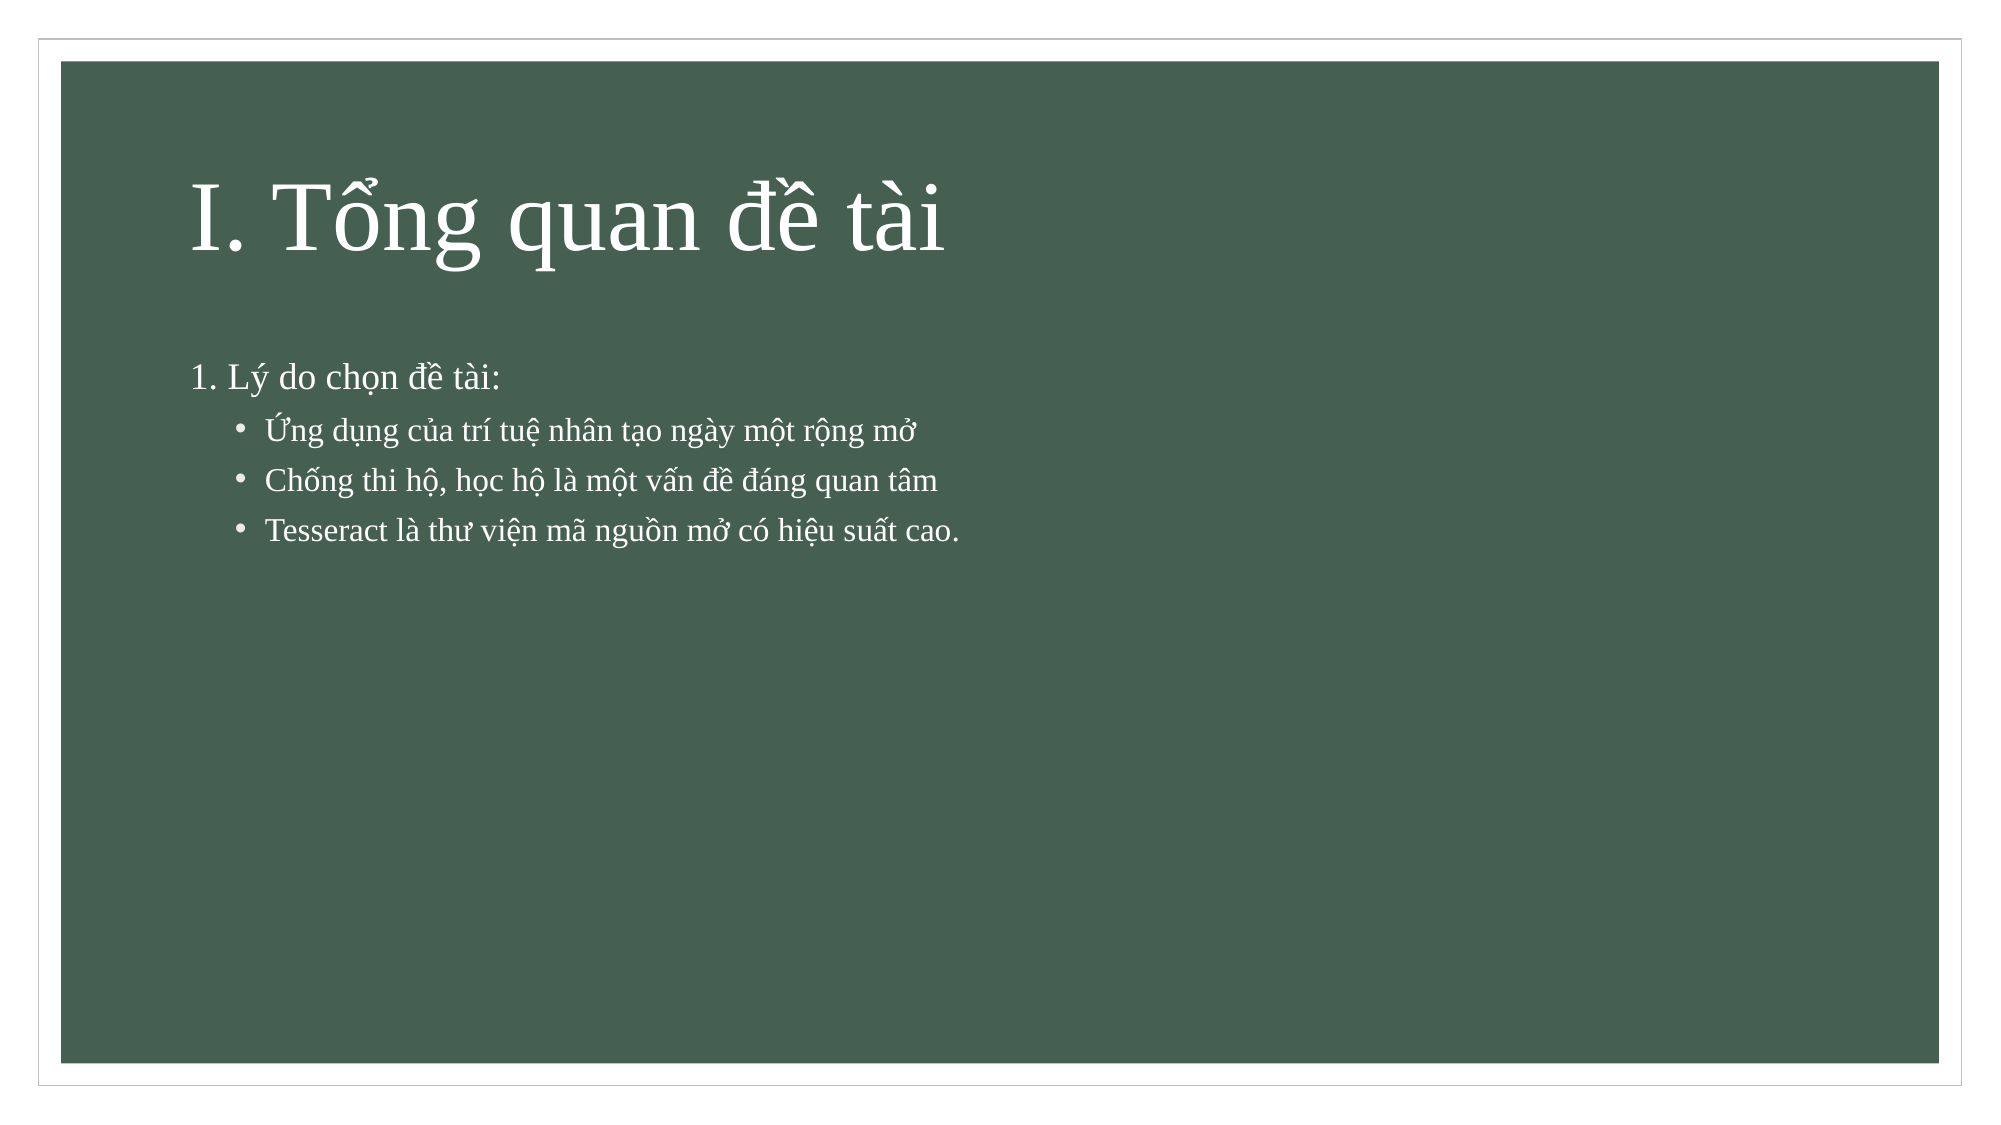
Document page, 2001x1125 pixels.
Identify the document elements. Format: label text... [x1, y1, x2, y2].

title I. Tổng quan đề tài [174, 105, 1825, 331]
list 1. Lý do chọn đề tài: Ứng dụng của trí tuệ nhân tạo ngày một rộng mở Chống thi hộ, học hộ là một vấn đề đáng quan tâm Tesseract là thư viện mã nguồn mở có hiệu suất cao. [174, 345, 1825, 990]
